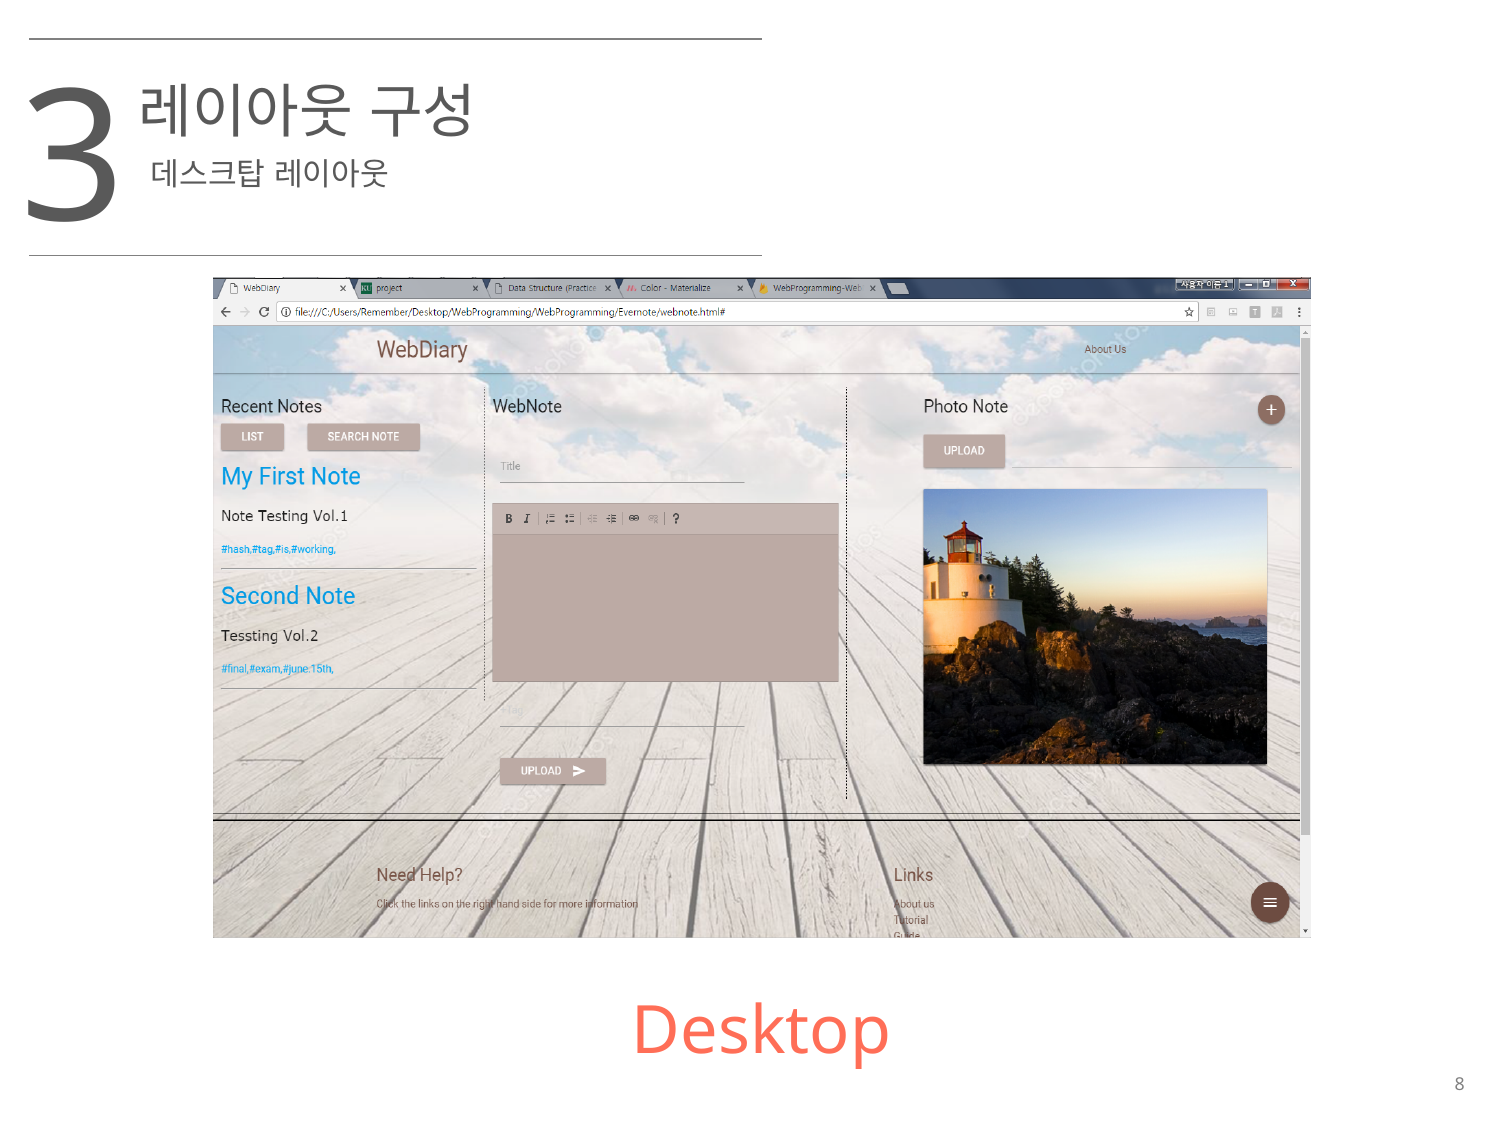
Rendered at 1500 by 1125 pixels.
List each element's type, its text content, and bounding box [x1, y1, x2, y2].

text_box 3 [5, 29, 183, 265]
text_box Desktop [501, 979, 1022, 1075]
text_box 레이아웃 구성 [183, 66, 798, 148]
picture [212, 277, 1311, 939]
text_box 데스크탑 레이아웃 [183, 148, 821, 200]
